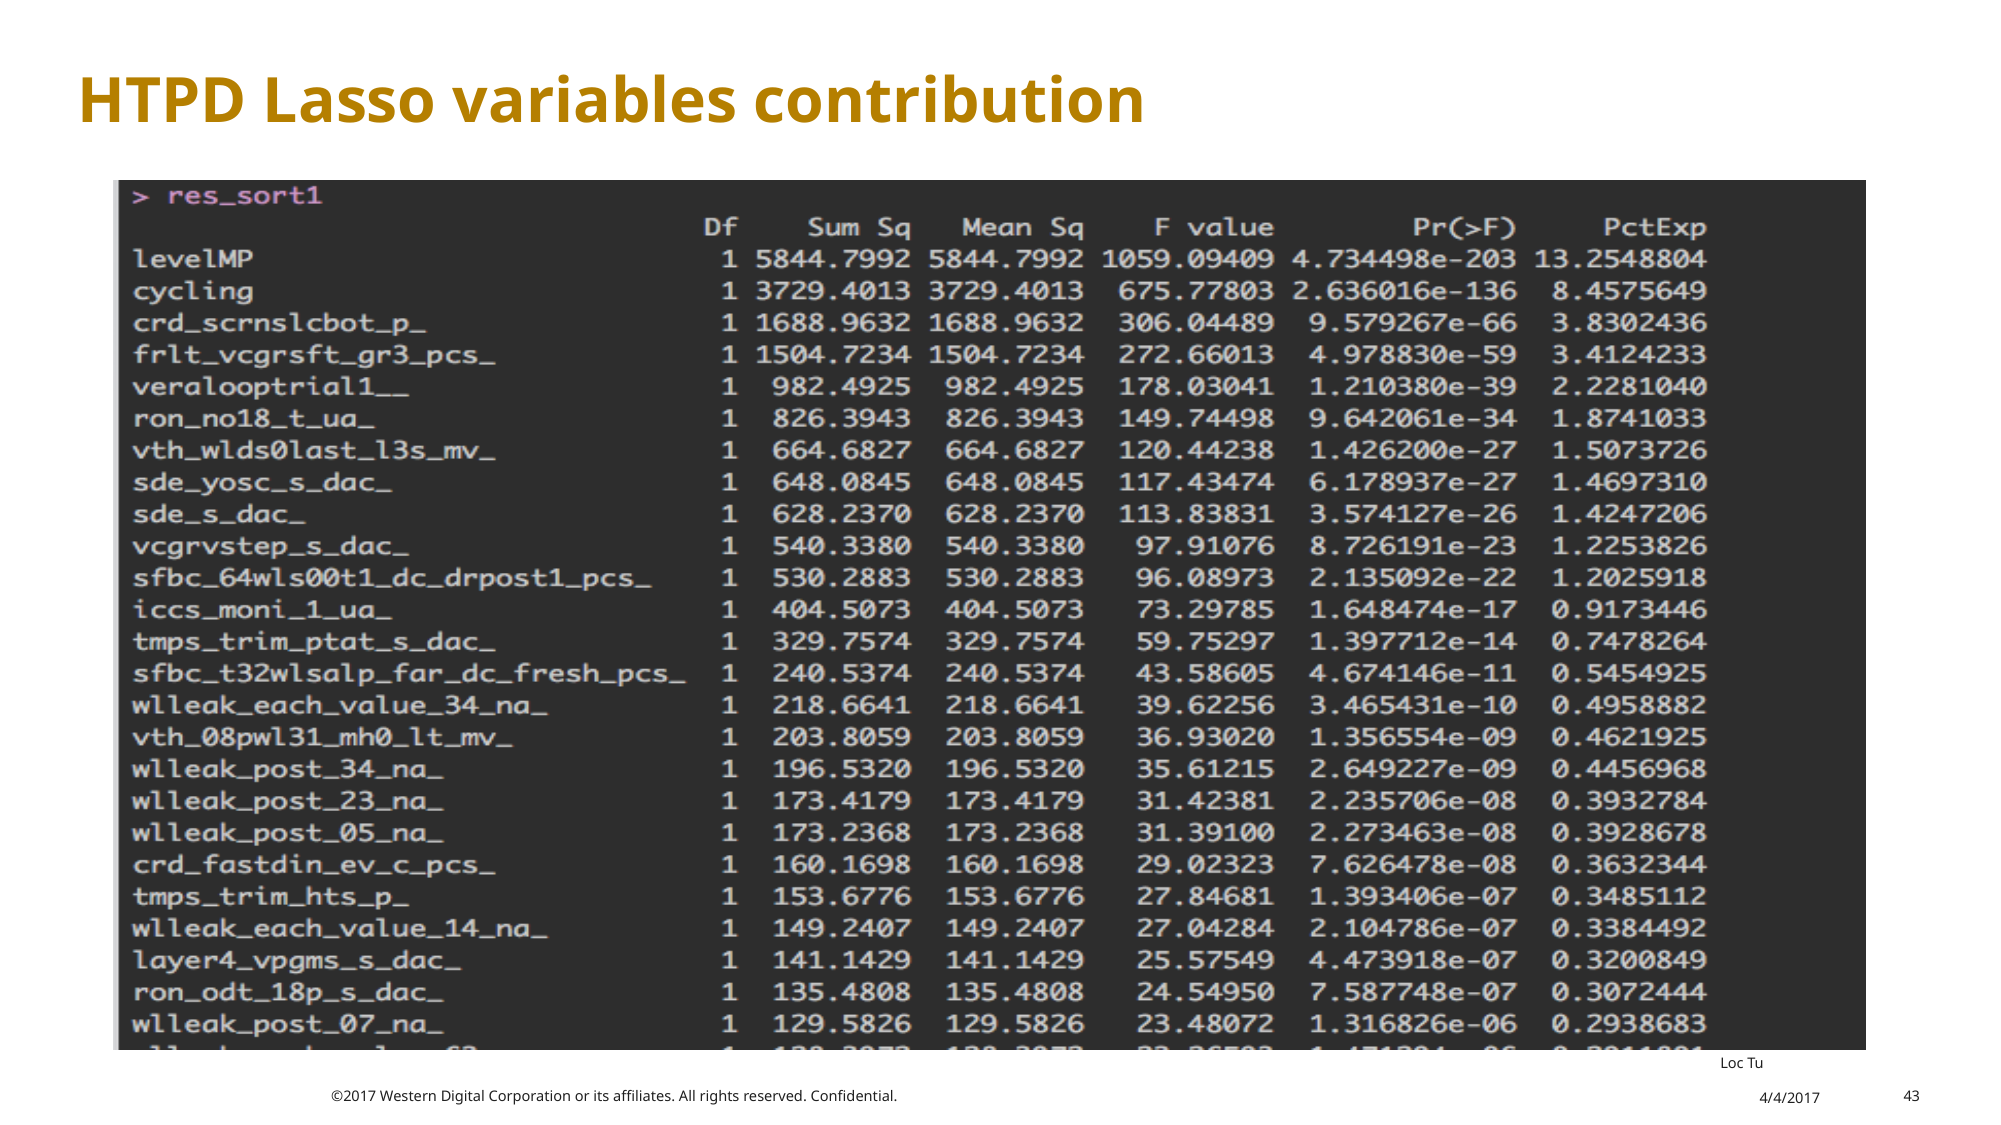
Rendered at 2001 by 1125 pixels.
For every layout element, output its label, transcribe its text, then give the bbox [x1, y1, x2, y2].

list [113, 179, 1867, 1051]
slide_number 43 [1880, 1076, 1920, 1107]
footer ©2017 Western Digital Corporation or its affiliates. All rights reserved. Confidential. [331, 1076, 990, 1107]
title HTPD Lasso variables contribution [77, 60, 1923, 163]
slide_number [1719, 1076, 1820, 1107]
